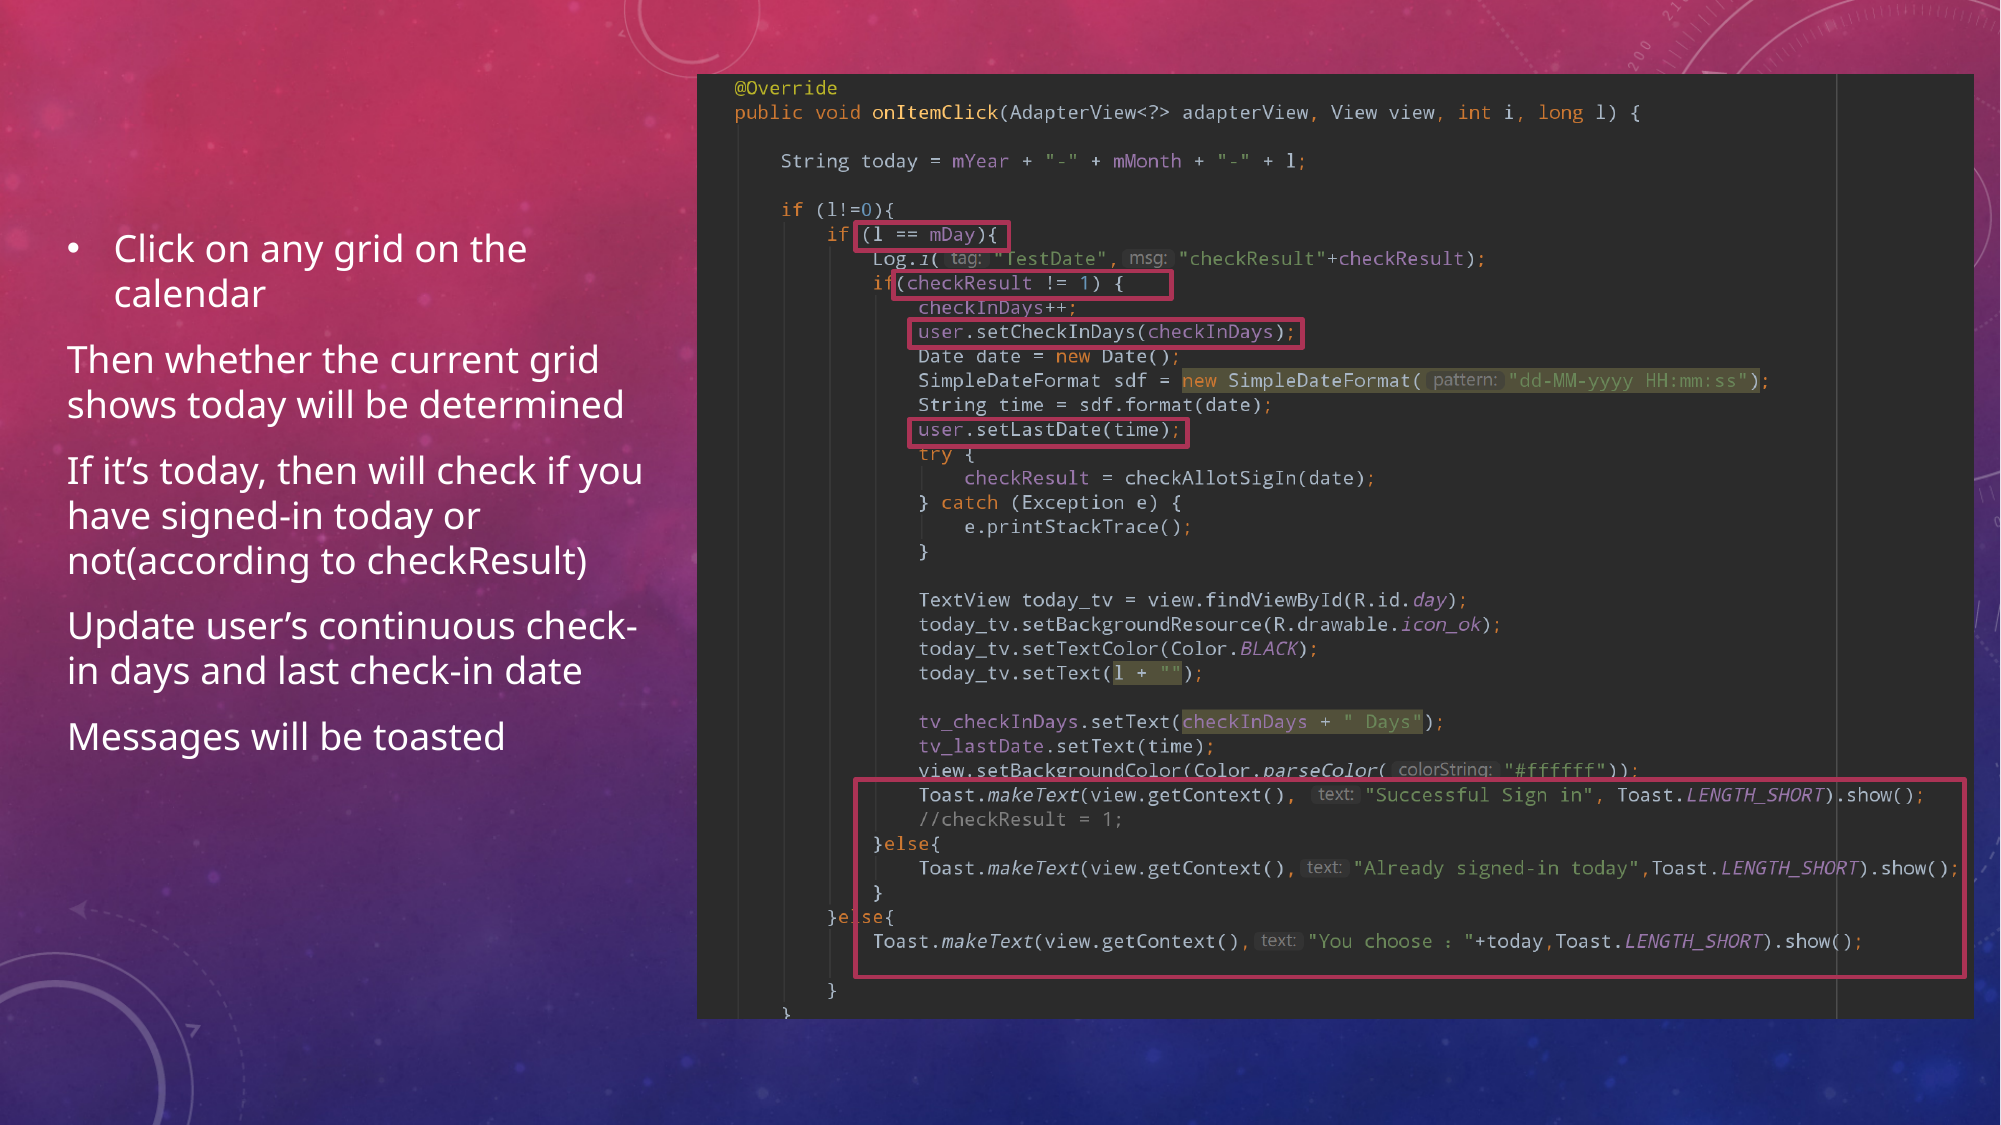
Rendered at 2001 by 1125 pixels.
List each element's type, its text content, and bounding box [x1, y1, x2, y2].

list Click on any grid on the calendar Then whether the current grid shows today will be determined If it’s today, then will check if you have signed-in today or not(according to checkResult) Update user’s continuous check-in days and last check-in date Messages will be toasted [51, 56, 677, 927]
picture [0, 0, 2001, 1125]
